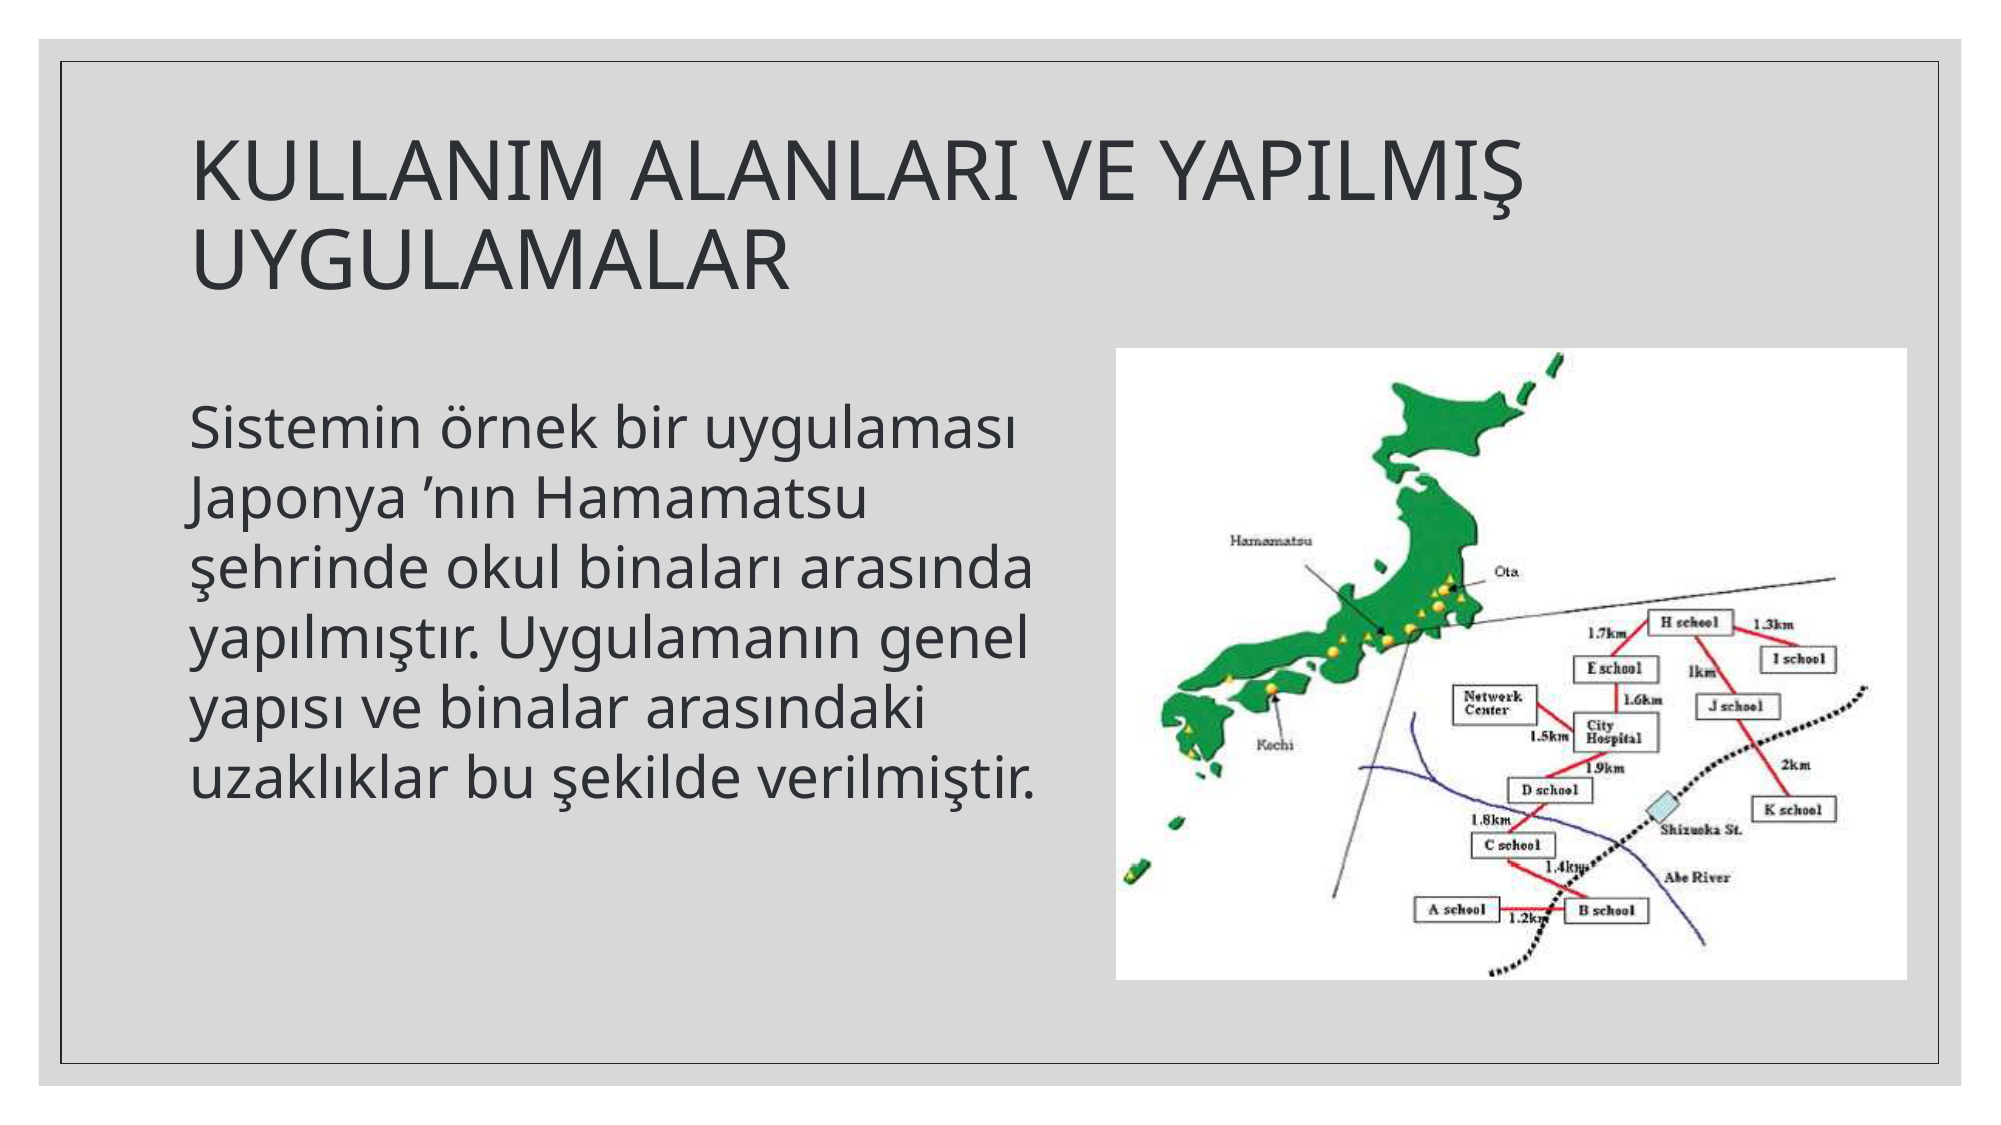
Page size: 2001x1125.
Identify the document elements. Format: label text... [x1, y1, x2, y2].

text_box Sistemin örnek bir uygulaması Japonya ’nın Hamamatsu şehrinde okul binaları arasında yapılmıştır. Uygulamanın genel yapısı ve binalar arasındaki uzaklıklar bu şekilde verilmiştir. [174, 382, 1053, 908]
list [1116, 347, 1907, 980]
title KULLANIM ALANLARI VE YAPILMIŞ UYGULAMALAR [174, 105, 1825, 331]
